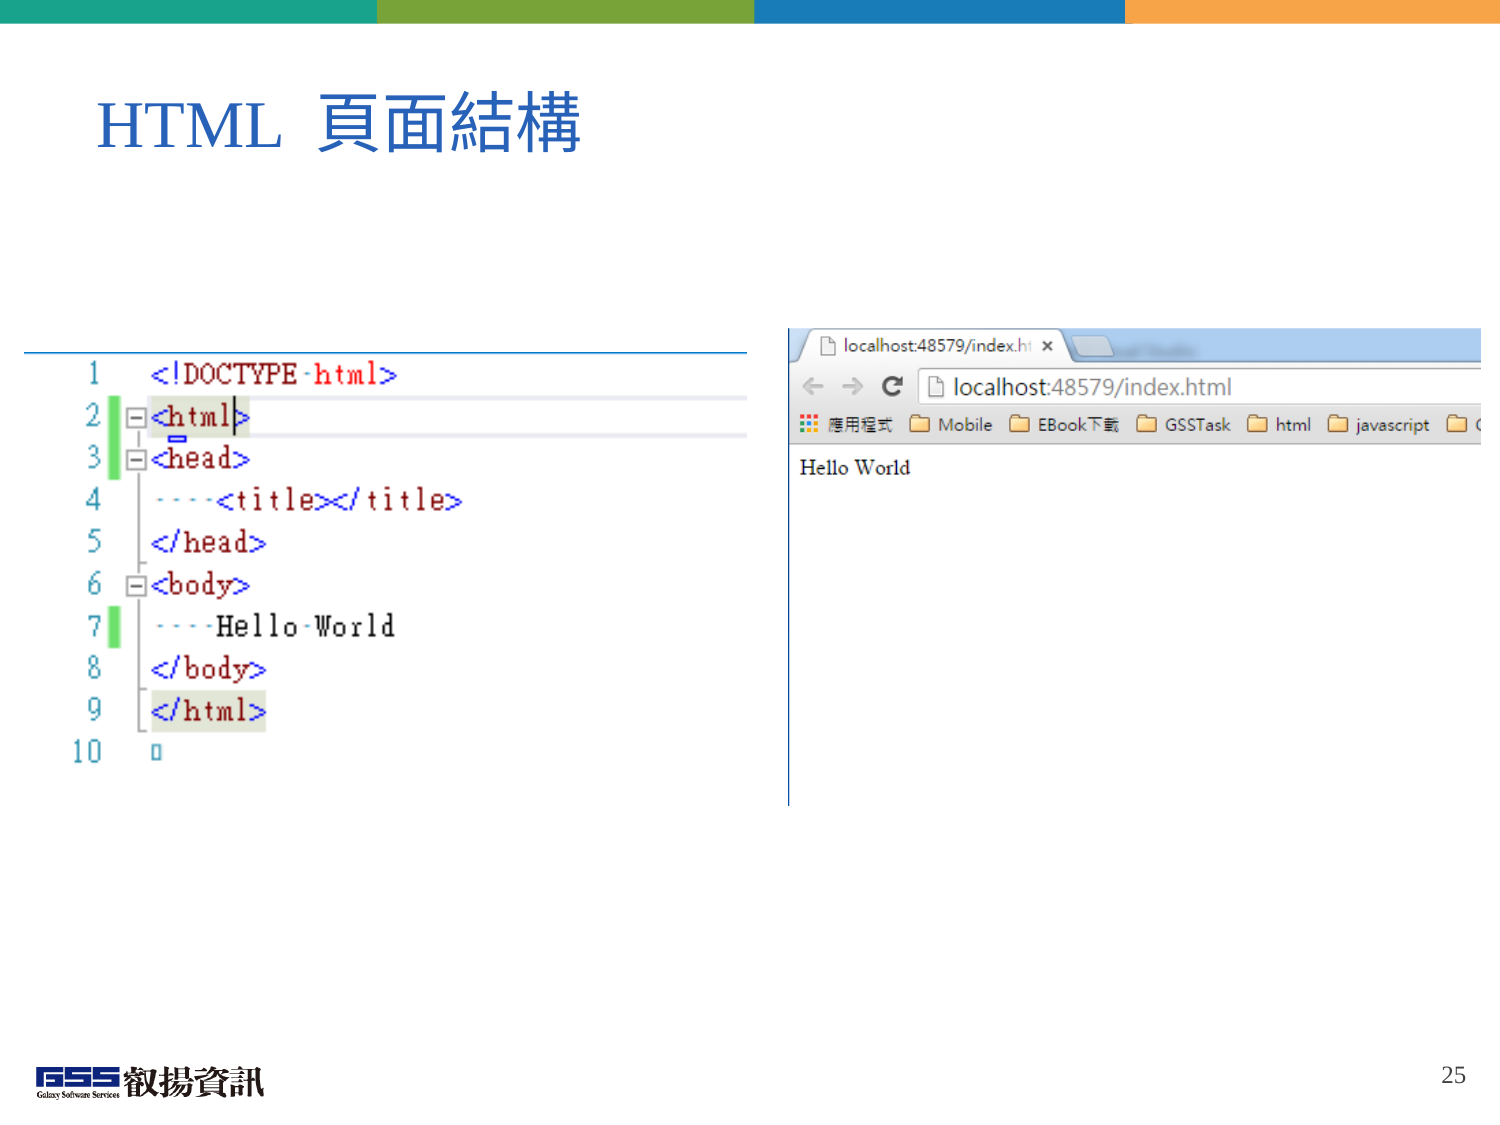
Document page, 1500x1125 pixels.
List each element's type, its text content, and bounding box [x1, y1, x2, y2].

picture [24, 352, 748, 782]
title HTML 頁面結構 [81, 73, 1413, 221]
picture [36, 1066, 264, 1100]
picture [788, 327, 1481, 806]
